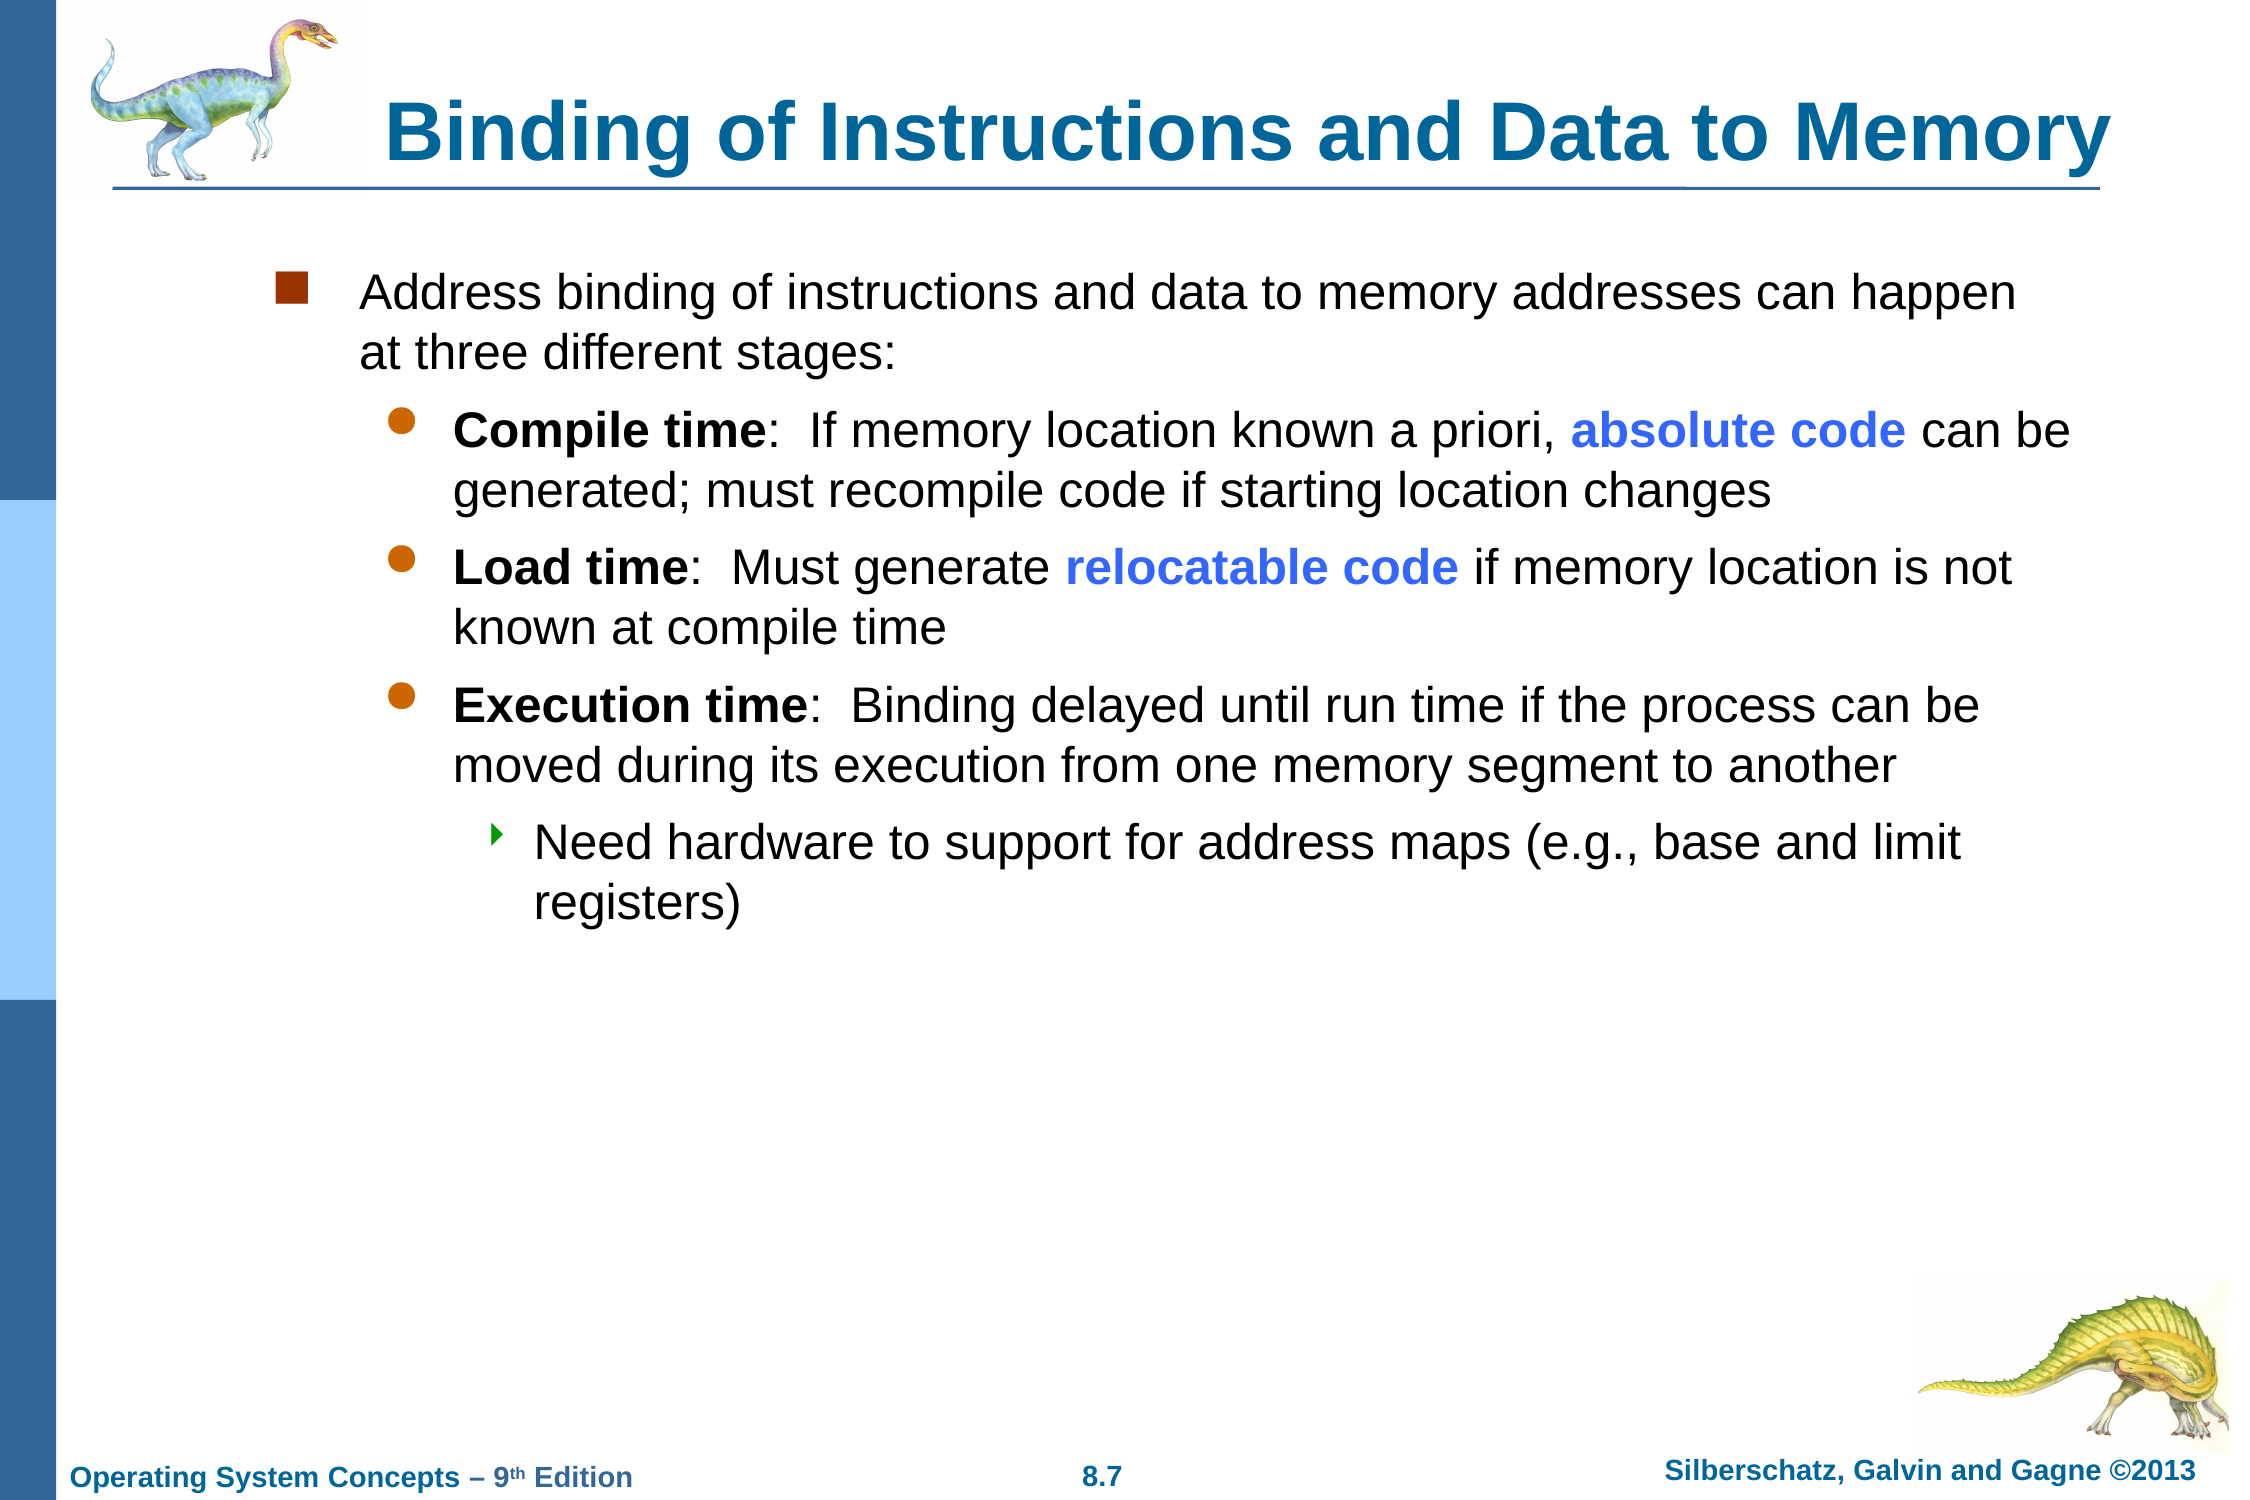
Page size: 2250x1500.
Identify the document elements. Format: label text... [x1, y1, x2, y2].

picture [70, 0, 365, 199]
title Binding of Instructions and Data to Memory [248, 88, 2250, 189]
picture [1913, 1279, 2229, 1453]
list Address binding of instructions and data to memory addresses can happen at three different stages: Compile time: If memory location known a priori, absolute code can be generated; must recompile code if starting location changes Load time: Must generate relocatable code if memory location is not known at compile time Execution time: Binding delayed until run time if the process can be moved during its execution from one memory segment to another Need hardware to support for address maps (e.g., base and limit registers) [257, 249, 2096, 1150]
